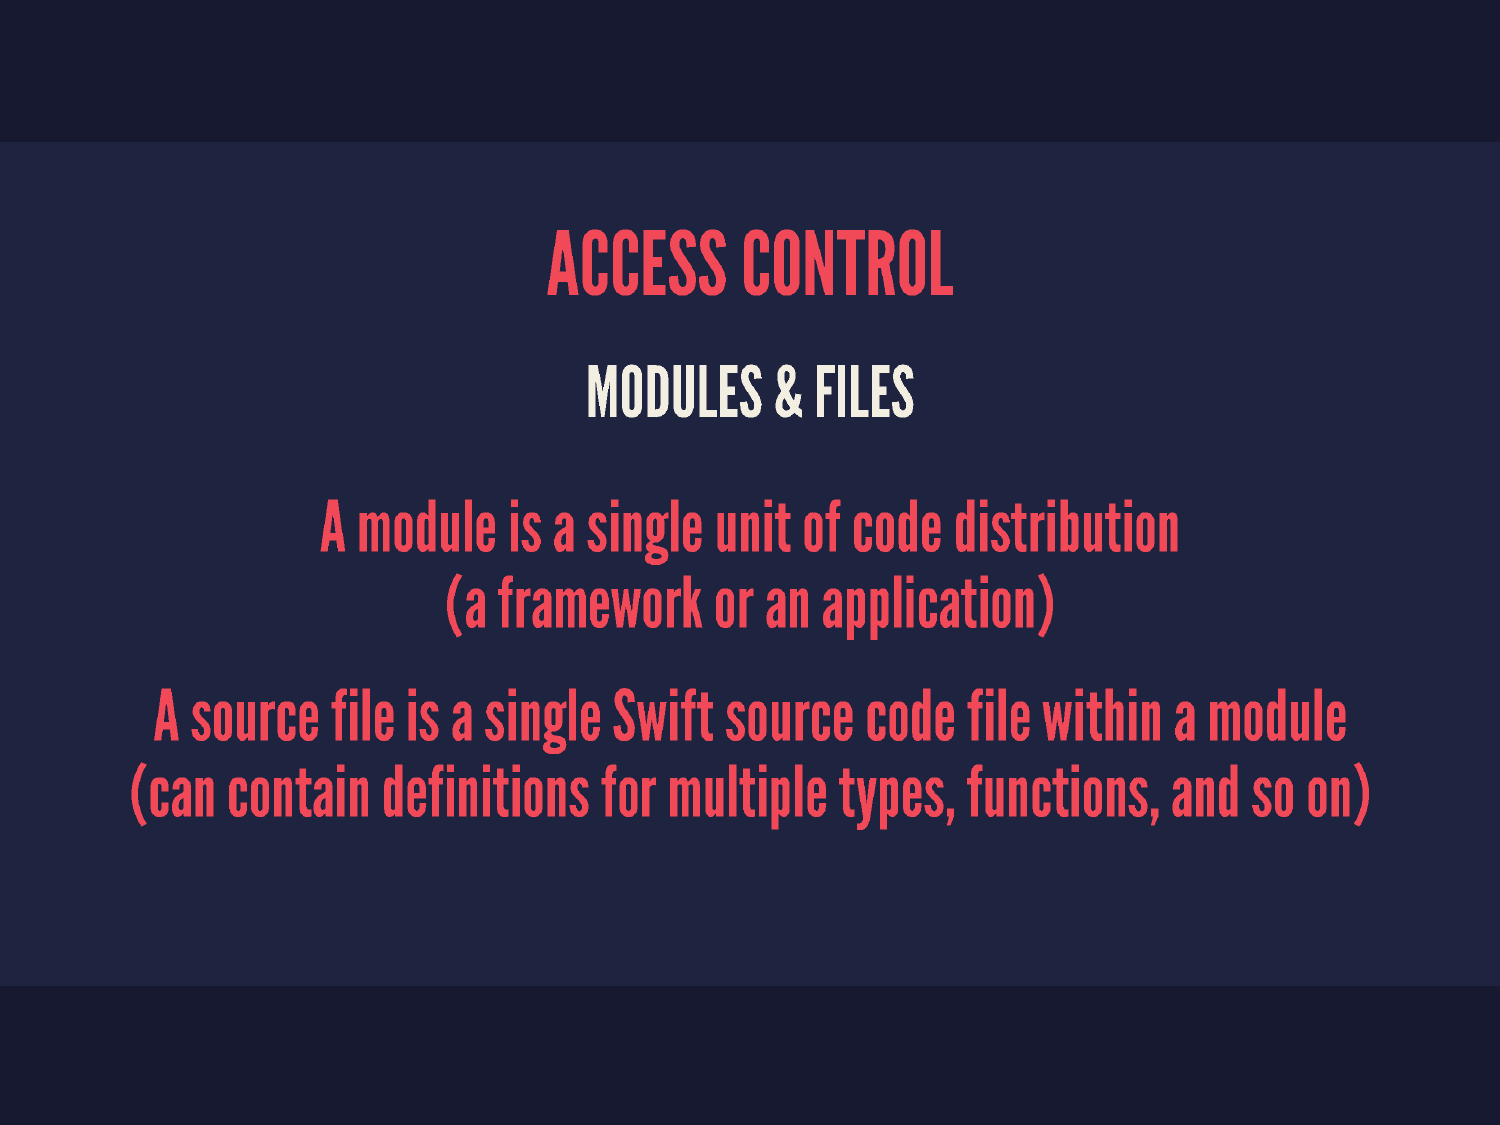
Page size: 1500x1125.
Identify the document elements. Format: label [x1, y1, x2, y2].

picture [0, 141, 1500, 987]
